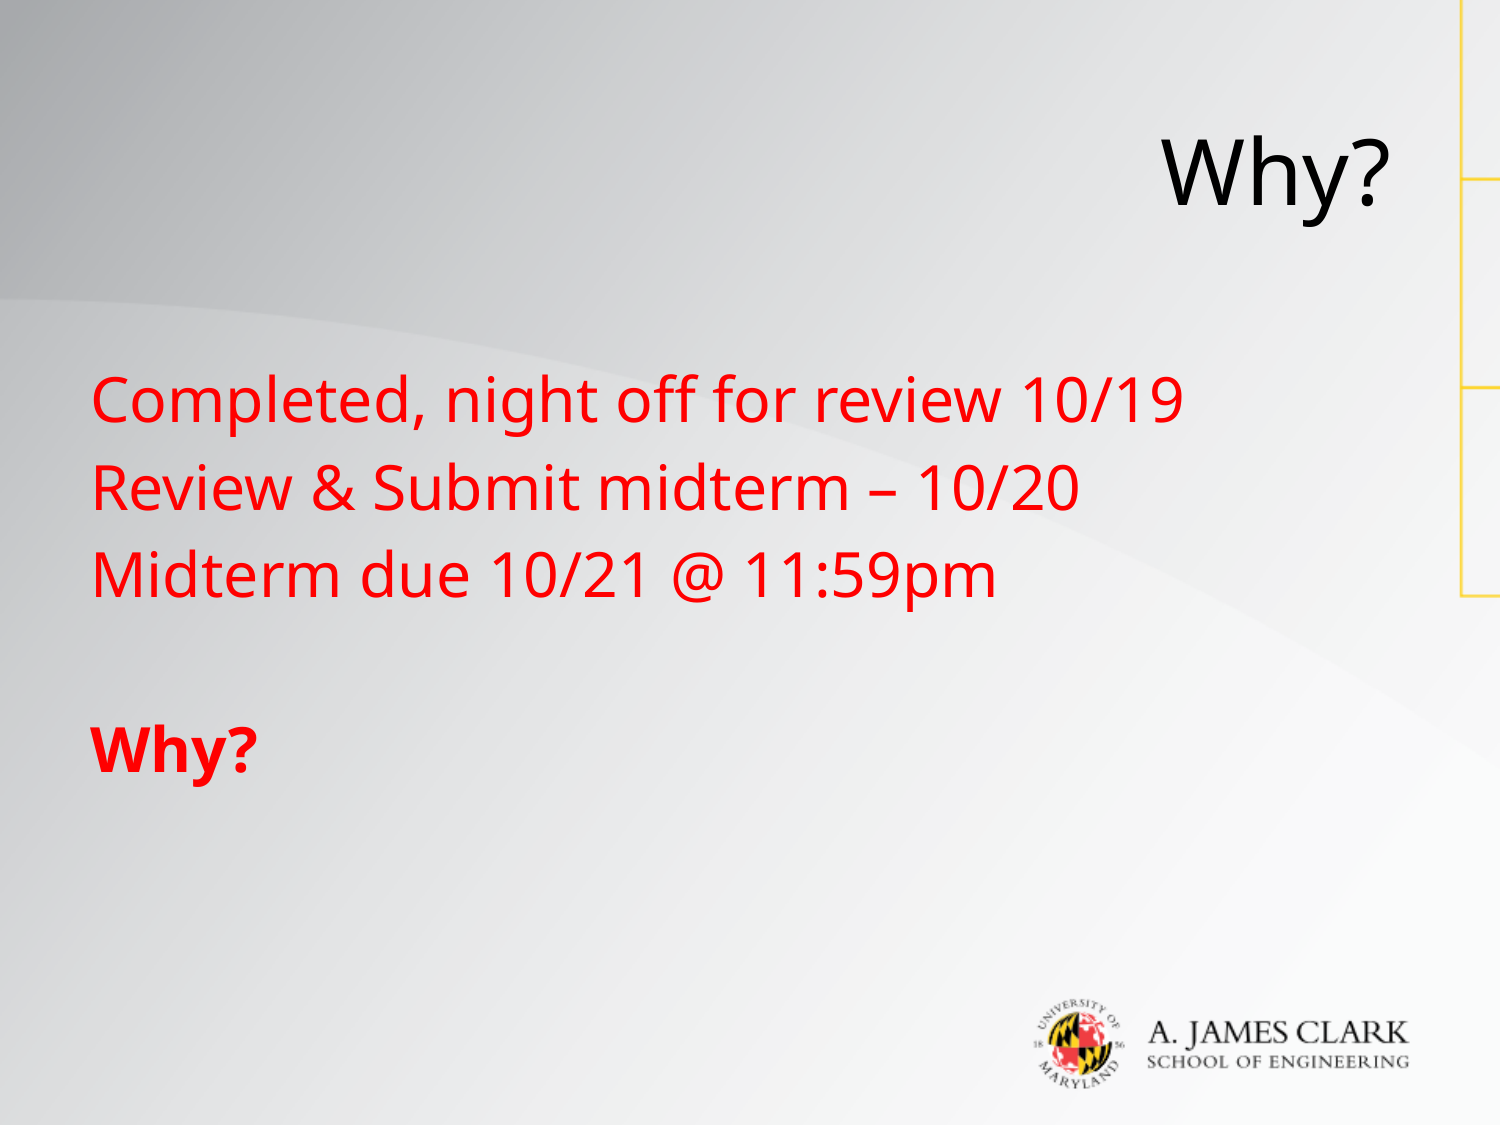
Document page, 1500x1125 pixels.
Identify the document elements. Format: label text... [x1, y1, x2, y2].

title Why? [75, 45, 1407, 231]
list Completed, night off for review 10/19 Review & Submit midterm – 10/20 Midterm due 10/21 @ 11:59pm Why? [75, 352, 1407, 1002]
